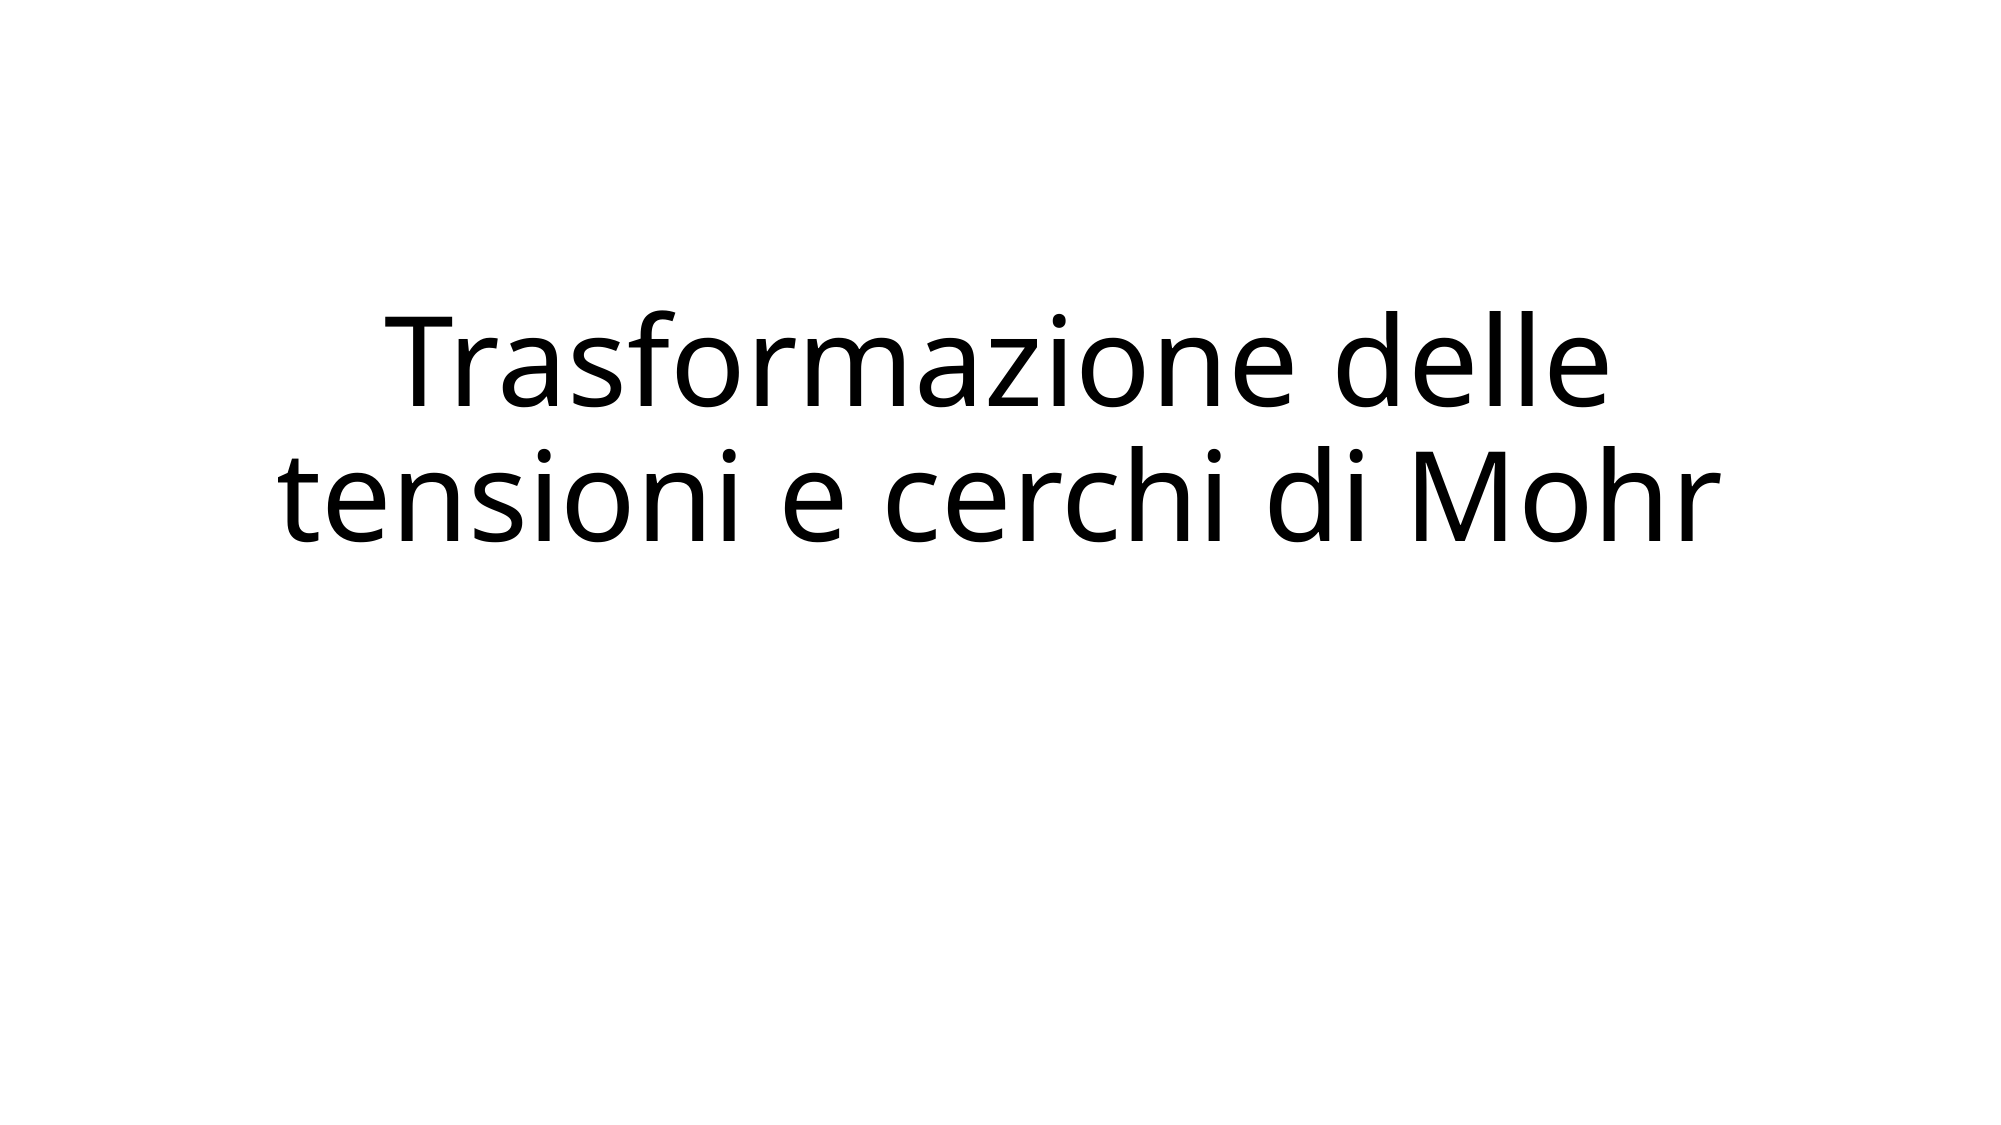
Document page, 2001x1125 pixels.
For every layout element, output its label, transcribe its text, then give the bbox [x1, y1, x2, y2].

title Trasformazione delle tensioni e cerchi di Mohr [249, 184, 1750, 576]
